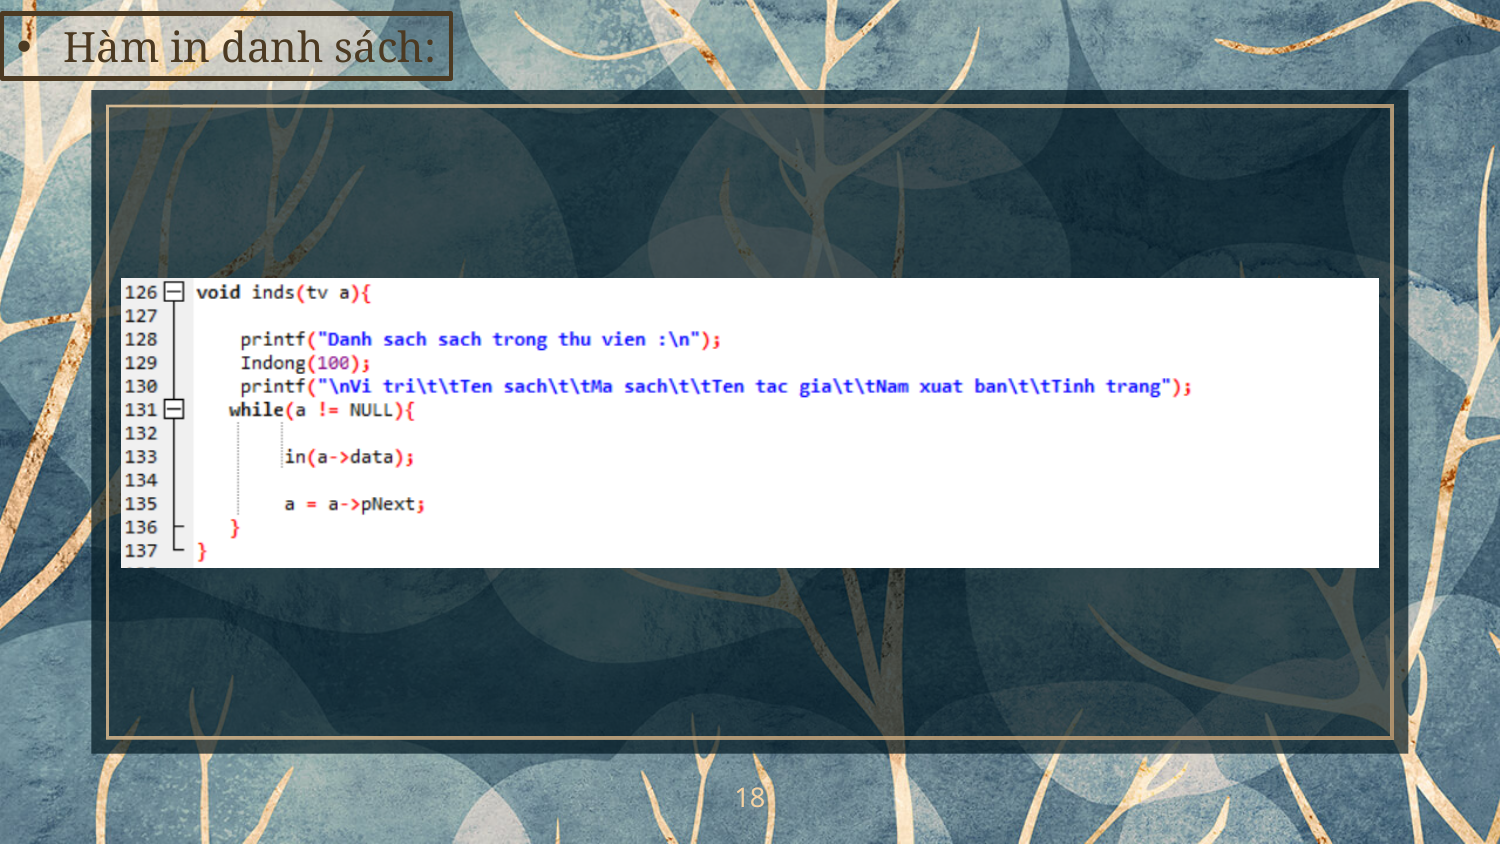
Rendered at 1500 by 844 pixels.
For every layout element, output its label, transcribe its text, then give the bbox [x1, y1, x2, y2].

slide_number 18 [705, 753, 795, 844]
picture [0, 0, 1500, 844]
text_box Hàm in danh sách: [2, 13, 451, 79]
